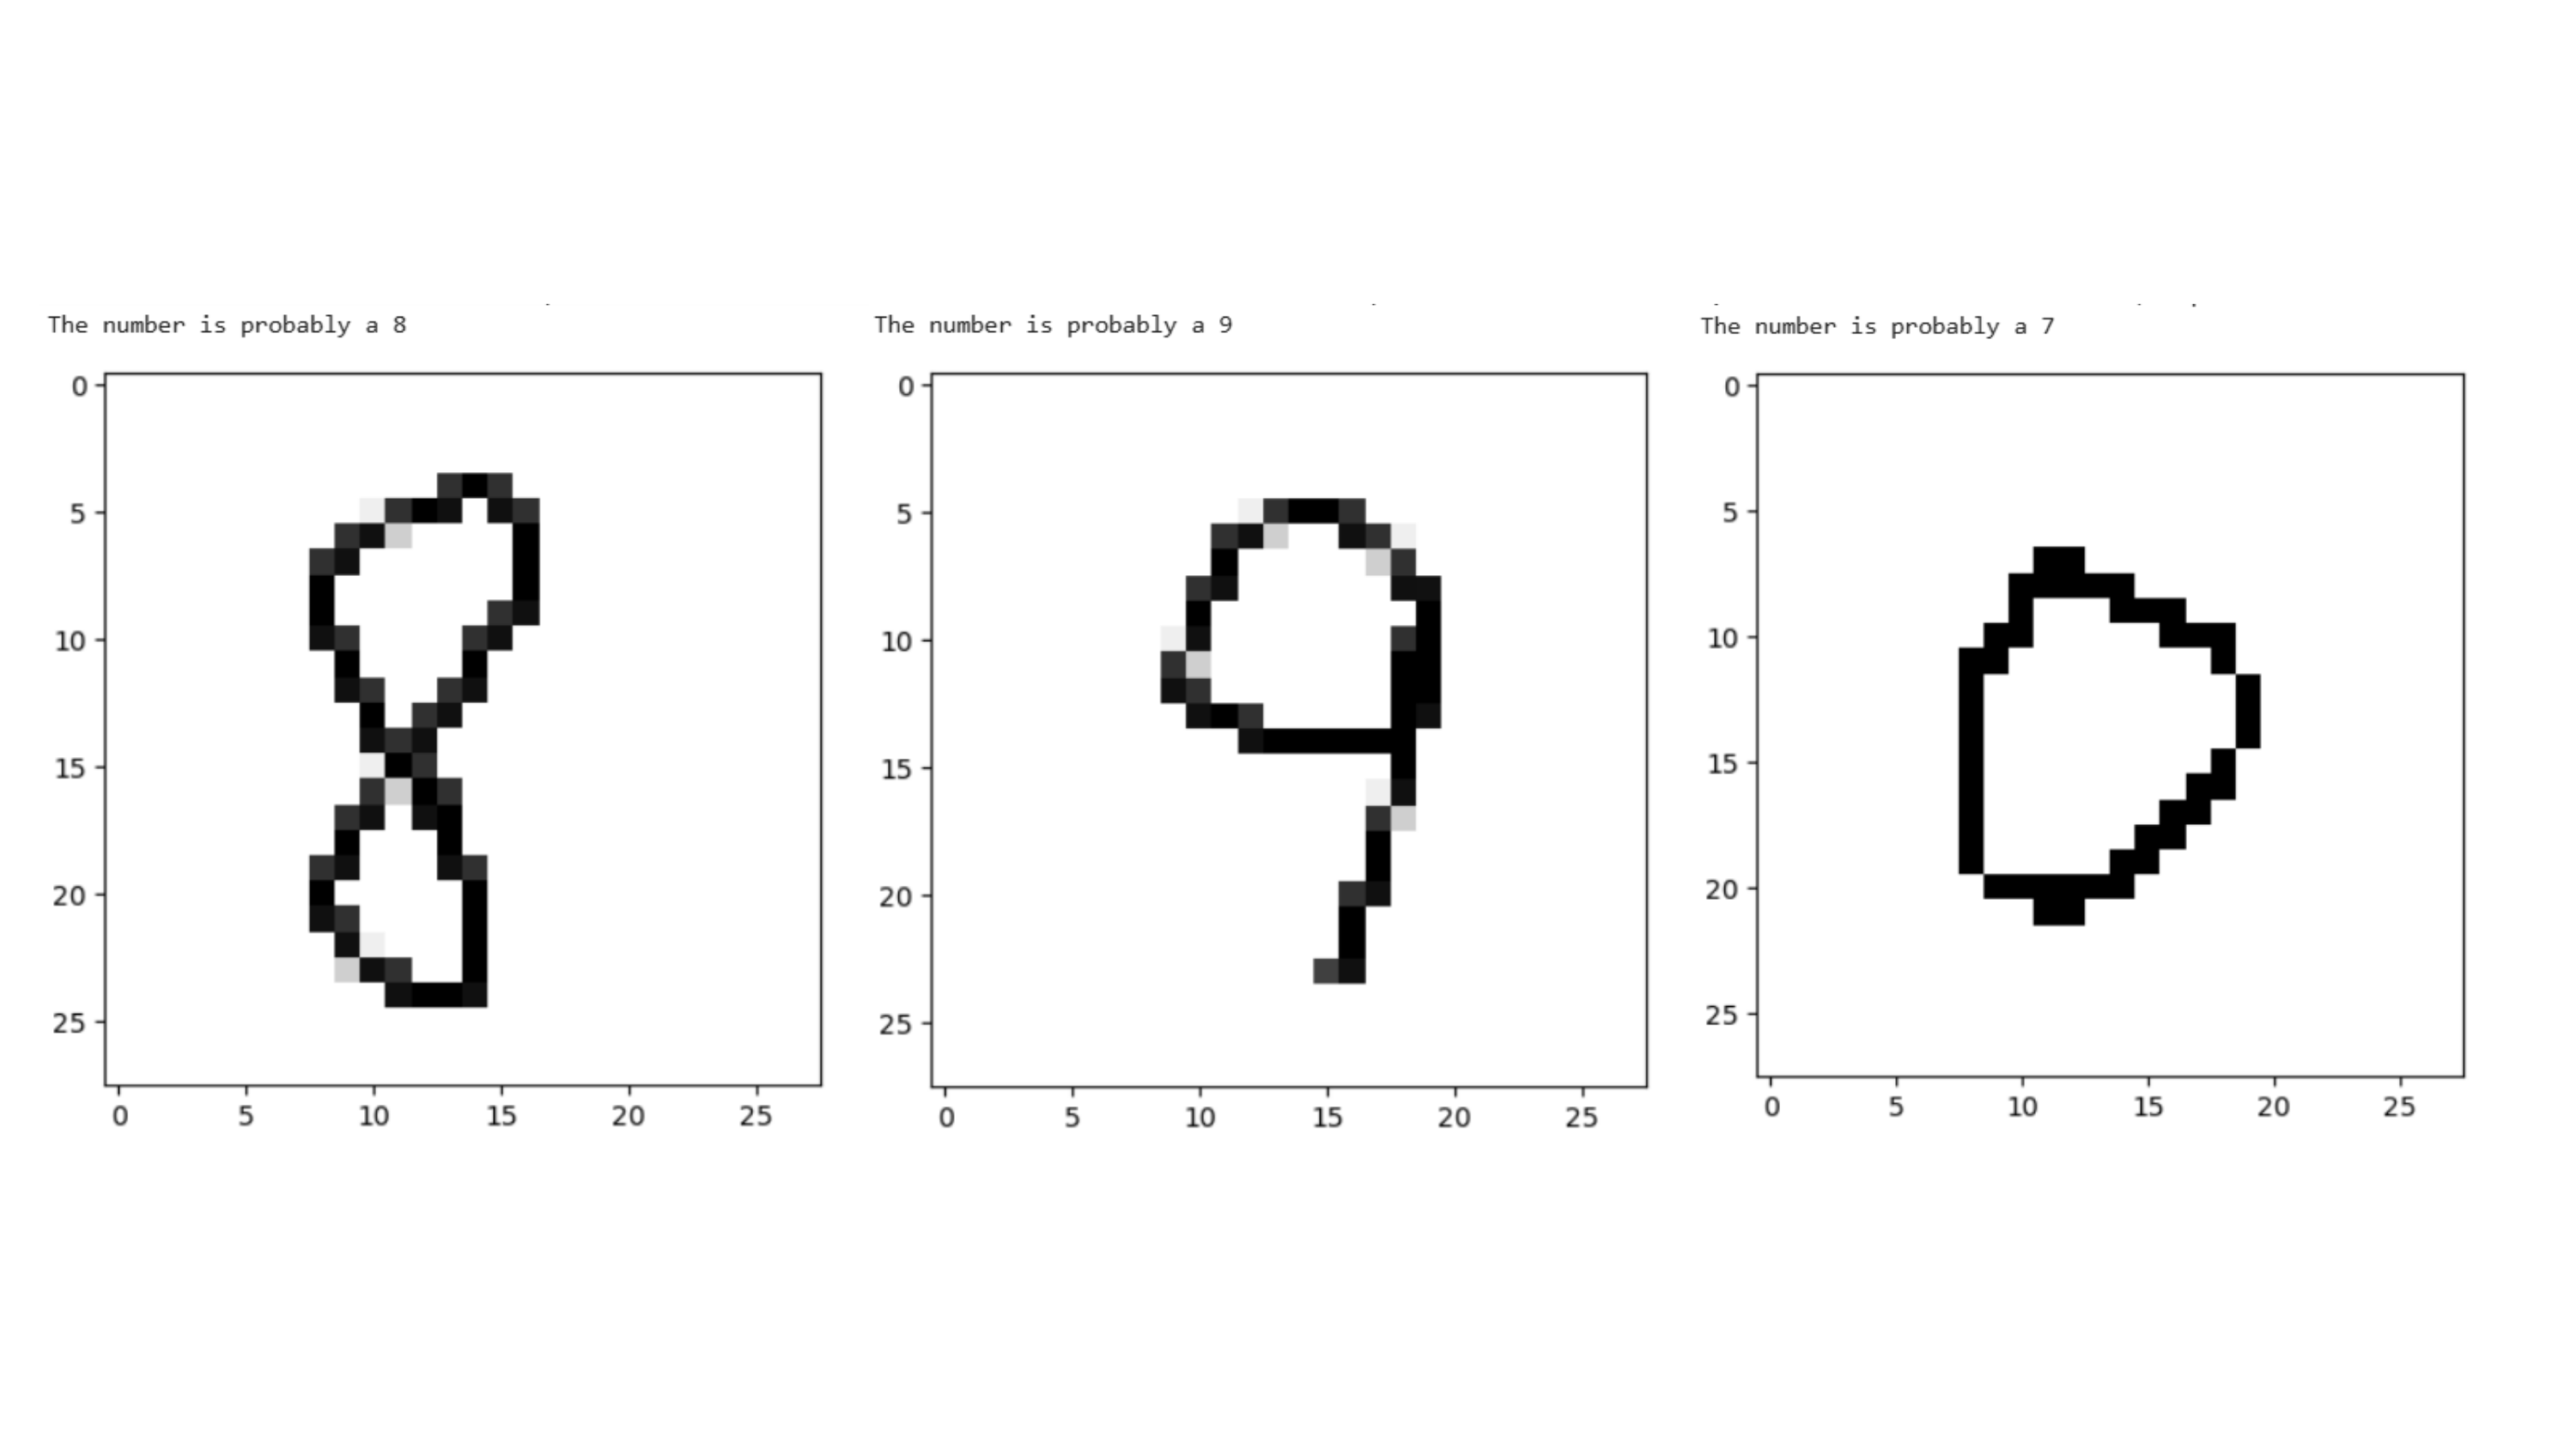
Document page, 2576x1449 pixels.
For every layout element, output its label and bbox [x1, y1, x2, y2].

text_box [869, 304, 1677, 1144]
text_box [39, 304, 869, 1144]
text_box [1683, 304, 2537, 1144]
